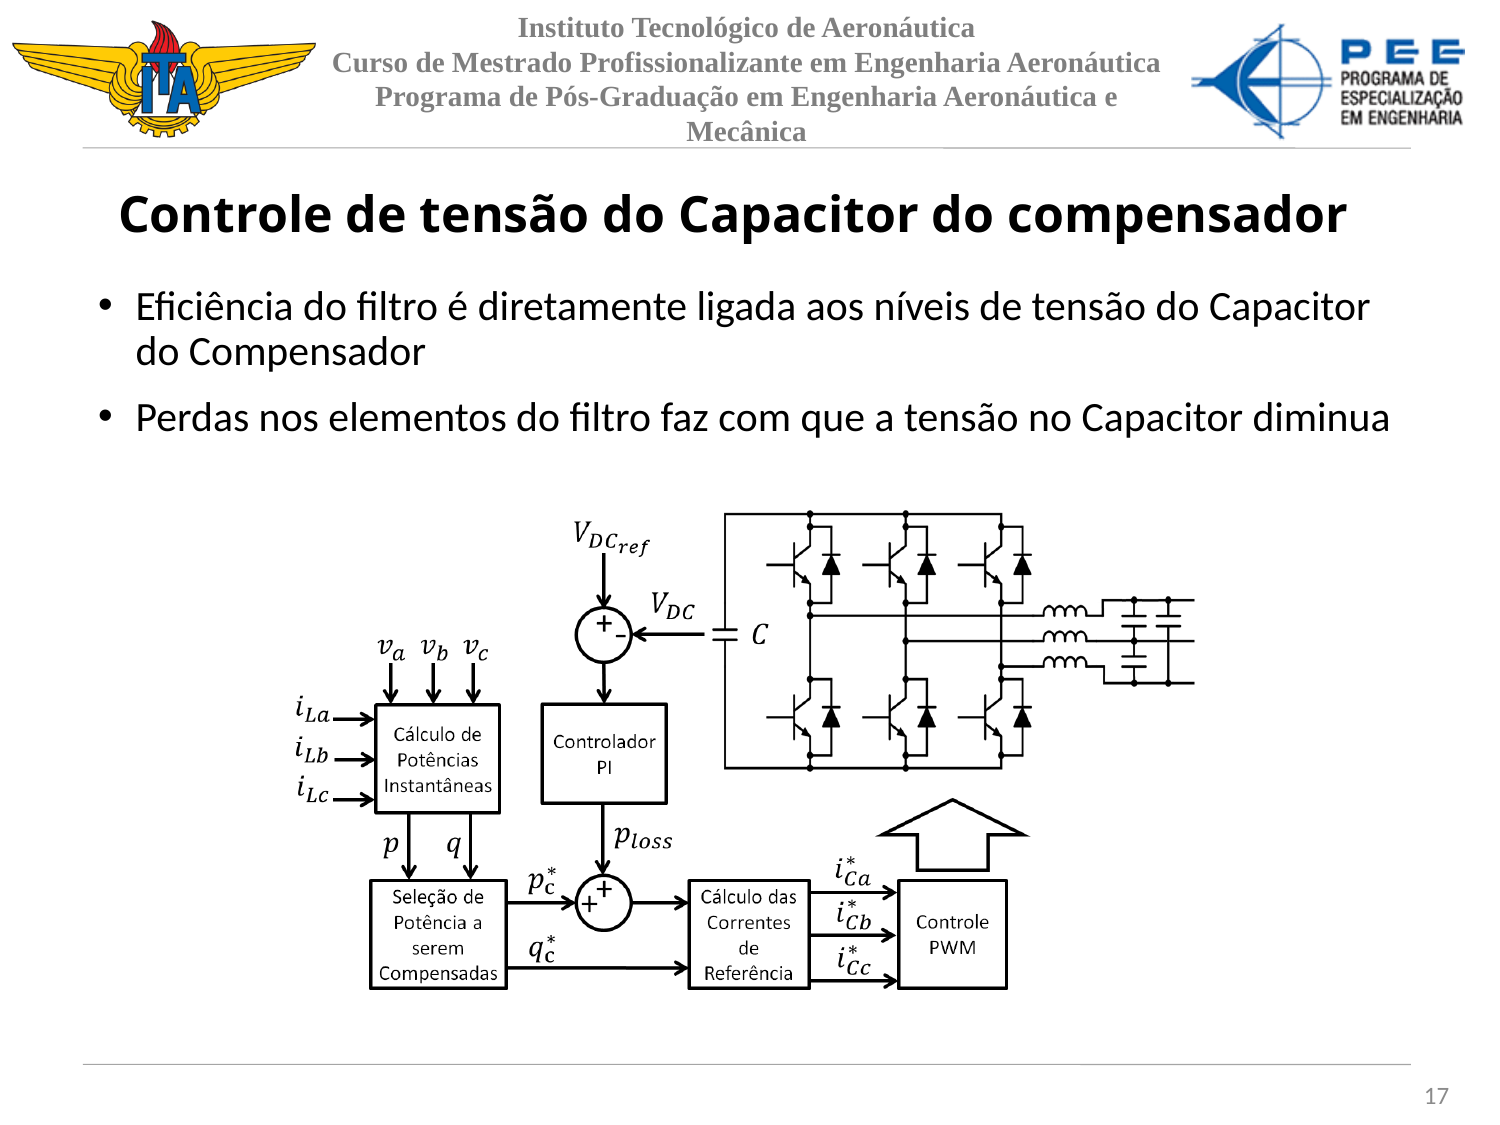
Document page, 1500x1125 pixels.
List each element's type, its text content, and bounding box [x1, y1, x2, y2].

text_box Instituto Tecnológico de Aeronáutica Curso de Mestrado Profissionalizante em Engenharia Aeronáutica Programa de Pós-Graduação em Engenharia Aeronáutica e Mecânica [312, 0, 1182, 156]
title Controle de tensão do Capacitor do compensador [103, 177, 1397, 256]
list Eficiência do filtro é diretamente ligada aos níveis de tensão do Capacitor do Compensador Perdas nos elementos do filtro faz com que a tensão no Capacitor diminua [83, 276, 1411, 1054]
picture [1191, 23, 1465, 141]
picture [12, 20, 316, 138]
picture [289, 496, 1205, 1000]
slide_number 17 [1127, 1064, 1465, 1124]
